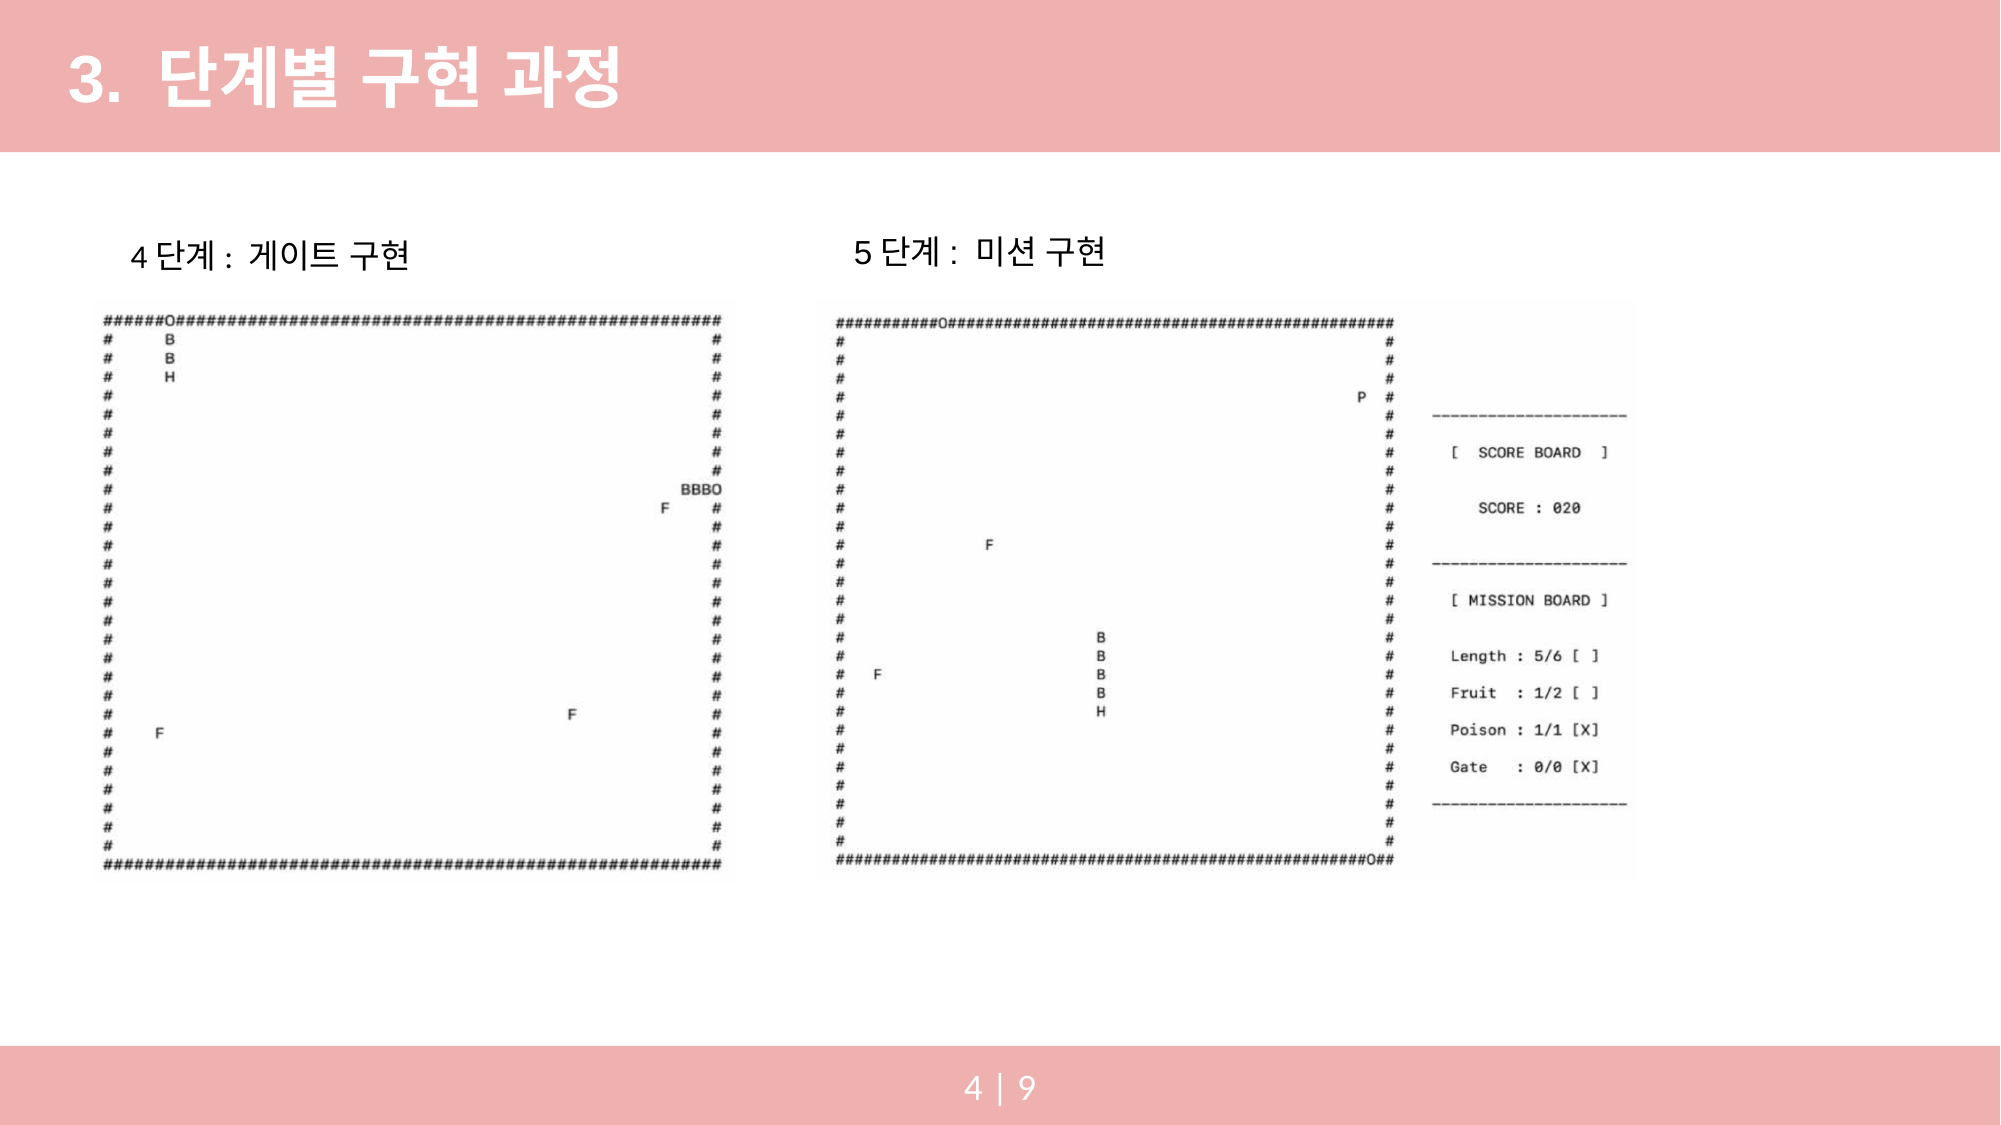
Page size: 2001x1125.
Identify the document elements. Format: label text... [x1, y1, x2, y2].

picture [816, 277, 1699, 884]
text_box 4단계: 게이트 구현 [115, 208, 426, 283]
text_box 5단계: 미션 구현 [839, 223, 1122, 277]
text_box [0, 0, 2000, 153]
picture [77, 286, 743, 893]
text_box 4 | 9 [0, 1045, 2000, 1125]
text_box 3. 단계별 구현 과정 [53, 27, 641, 123]
